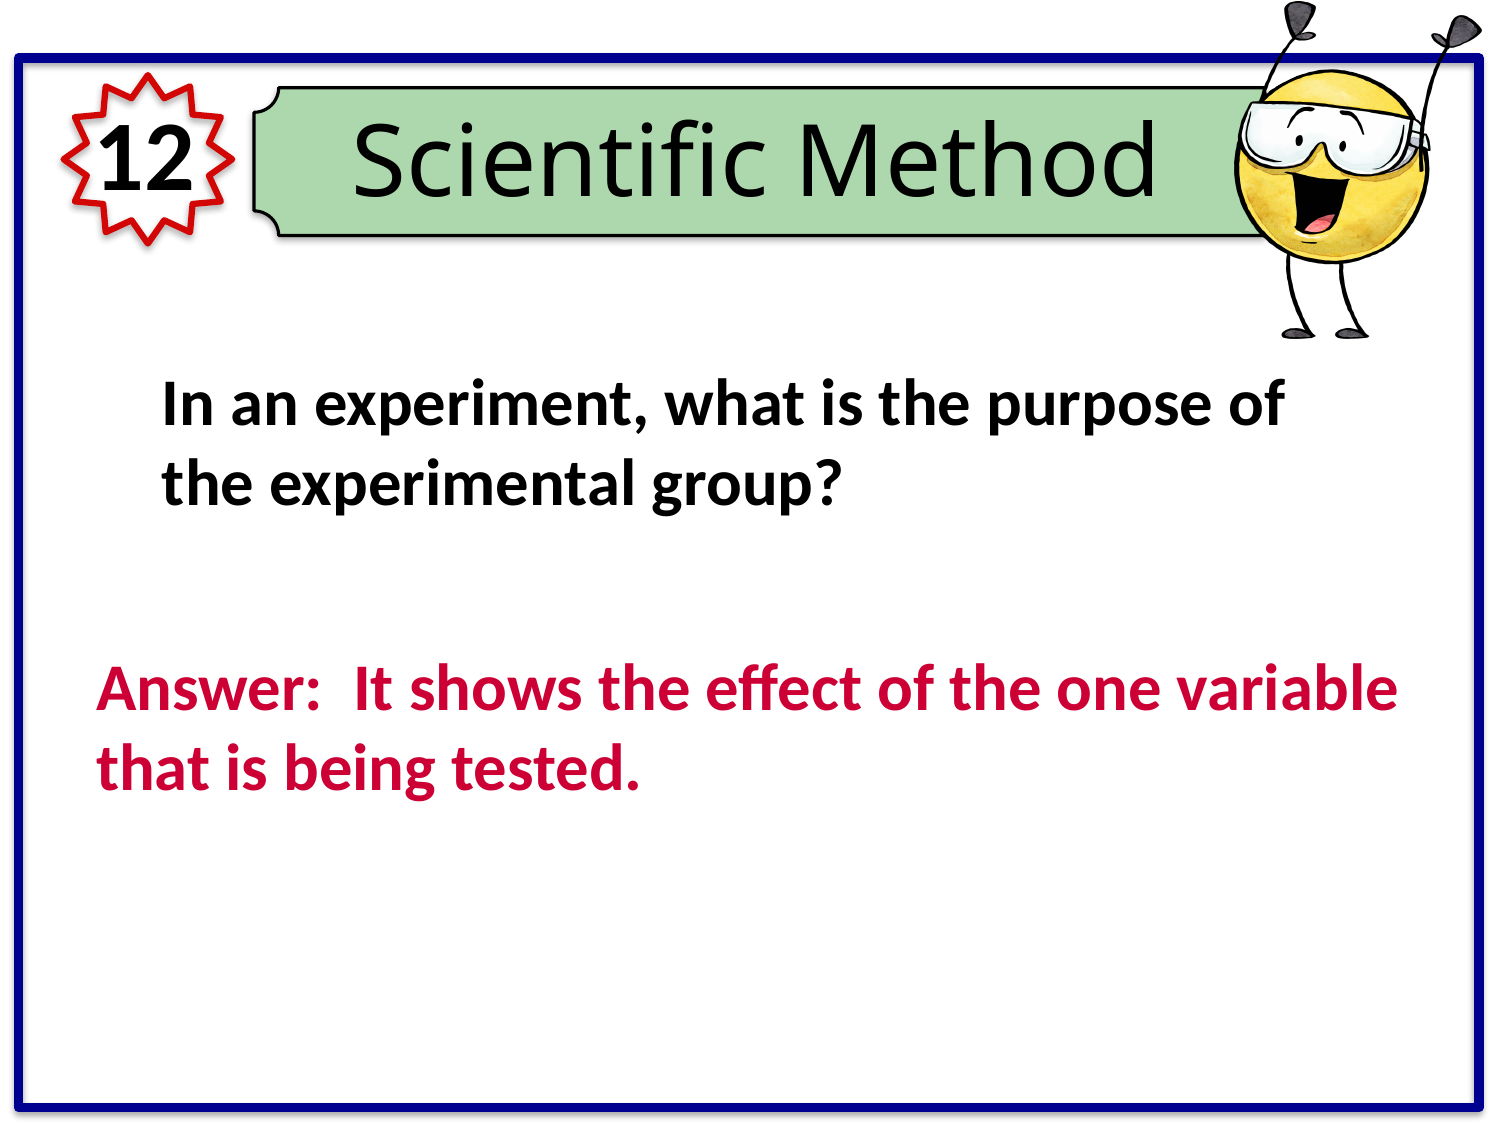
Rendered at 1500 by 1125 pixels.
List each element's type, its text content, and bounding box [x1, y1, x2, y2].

text_box [226, 153, 233, 165]
text_box [141, 74, 155, 83]
picture [1233, 1, 1482, 340]
text_box [18, 57, 1480, 1108]
text_box 12 [63, 83, 226, 218]
text_box [103, 218, 193, 245]
